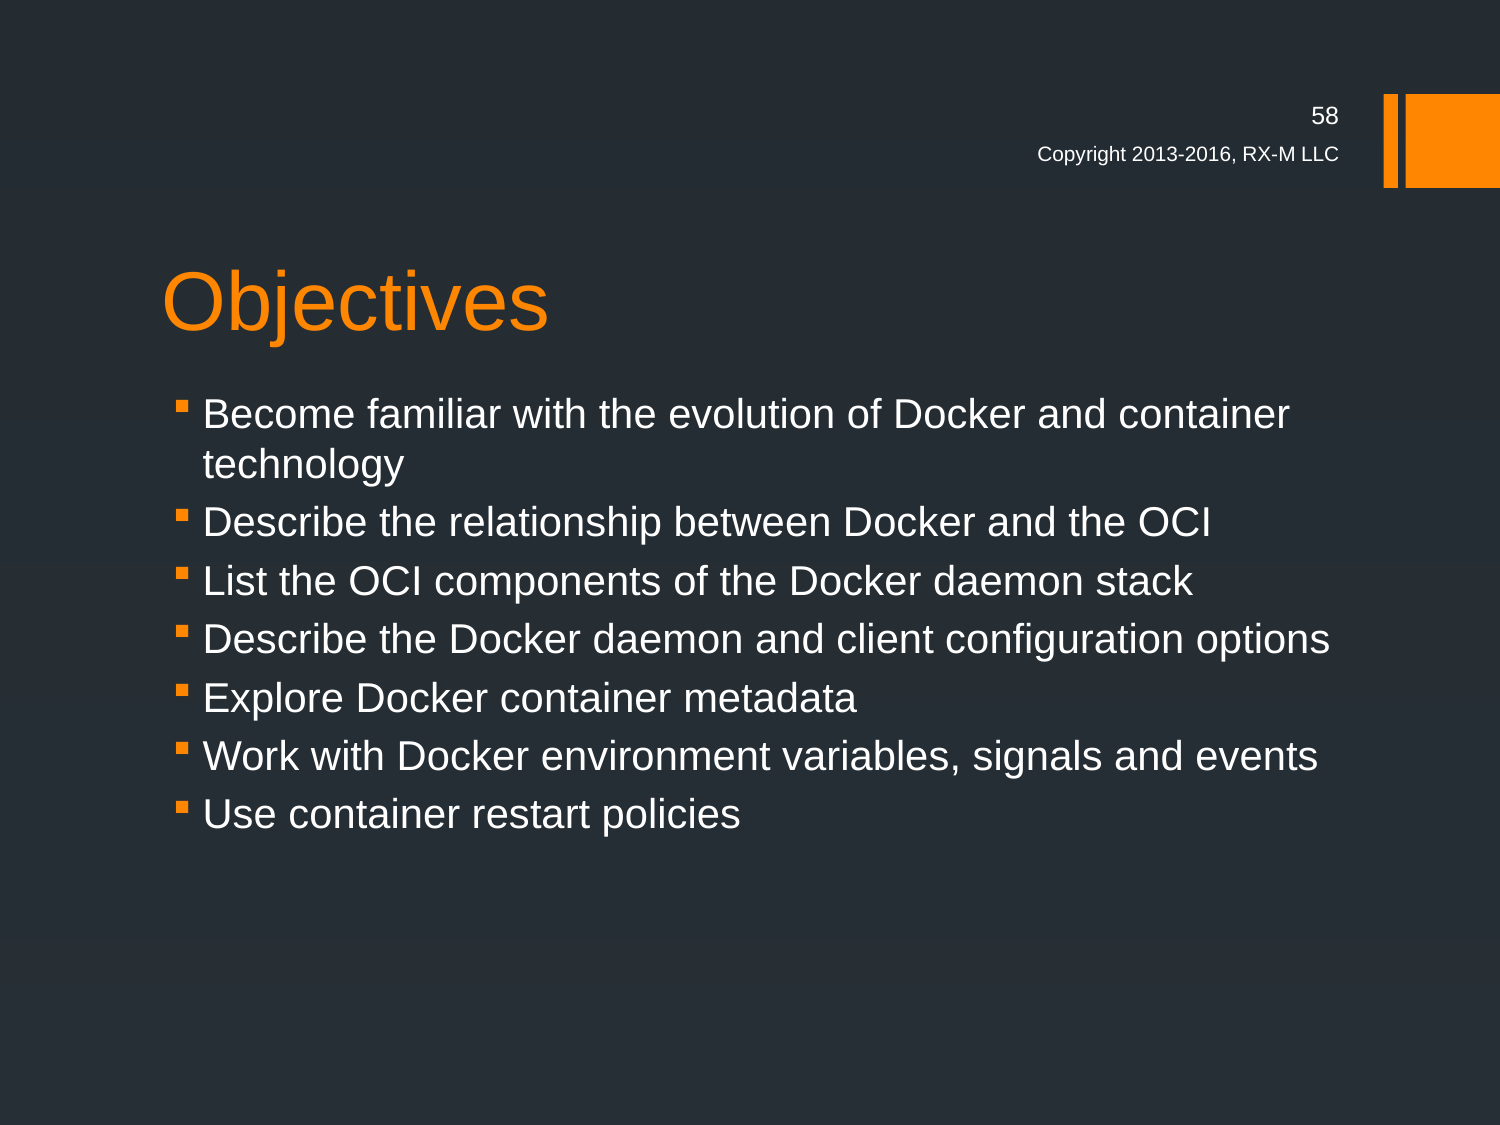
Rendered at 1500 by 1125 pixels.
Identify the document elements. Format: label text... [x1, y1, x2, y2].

slide_number 58 [1199, 90, 1355, 140]
title Objectives [146, 165, 1347, 355]
footer Copyright 2013-2016, RX-M LLC [985, 140, 1355, 190]
list Become familiar with the evolution of Docker and container technology Describe the relationship between Docker and the OCI List the OCI components of the Docker daemon stack Describe the Docker daemon and client configuration options Explore Docker container metadata Work with Docker environment variables, signals and events Use container restart policies [150, 379, 1350, 1035]
